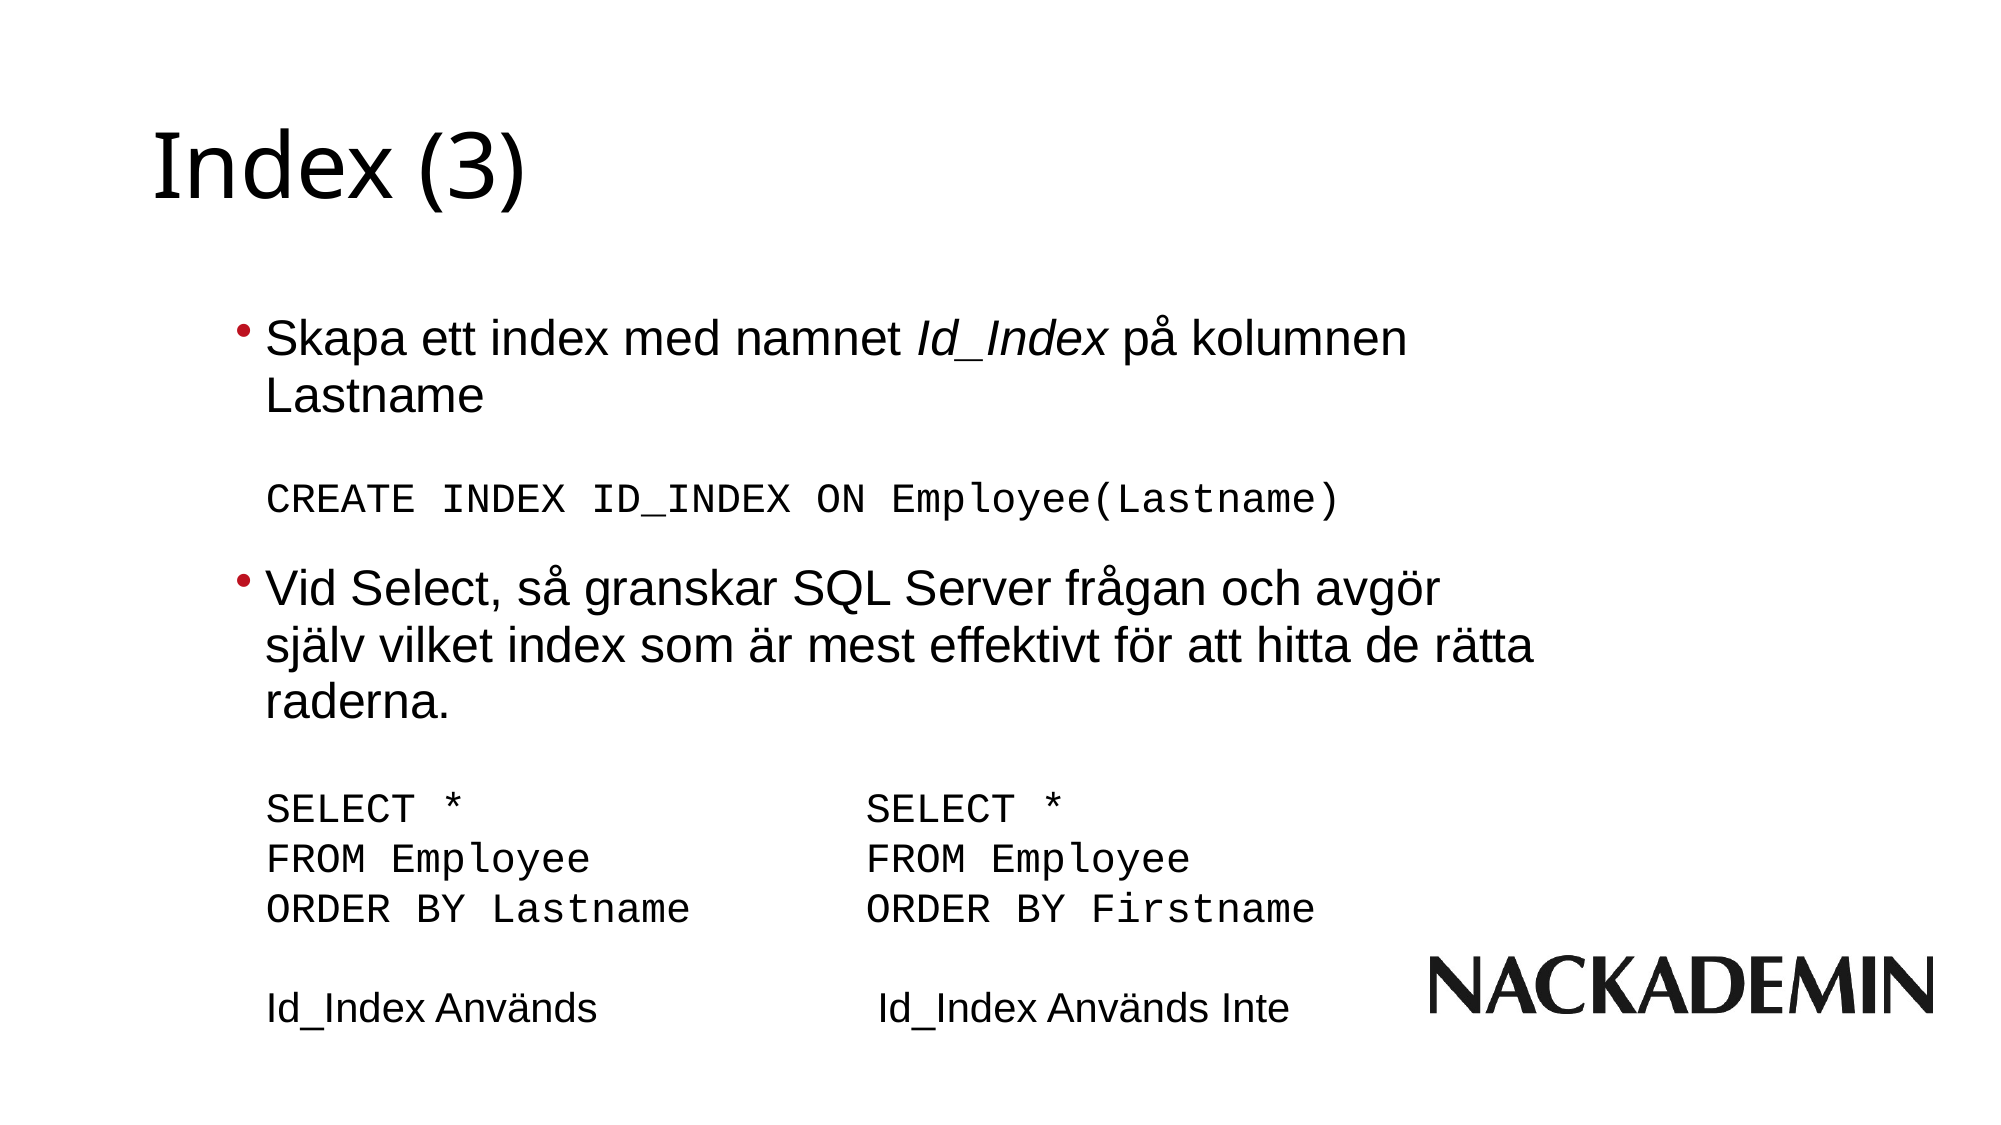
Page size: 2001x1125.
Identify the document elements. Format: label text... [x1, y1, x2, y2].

picture [1429, 955, 1933, 1014]
title Index (3) [137, 59, 1863, 278]
text_box Skapa ett index med namnet Id_Index på kolumnen Lastname CREATE INDEX ID_INDEX ON Employee(Lastname) Vid Select, så granskar SQL Server frågan och avgör själv vilket index som är mest effektivt för att hitta de rätta raderna. SELECT * SELECT * FROM Employee FROM Employee ORDER BY Lastname ORDER BY Firstname Id_Index Används Id_Index Används Inte [220, 302, 1556, 1039]
